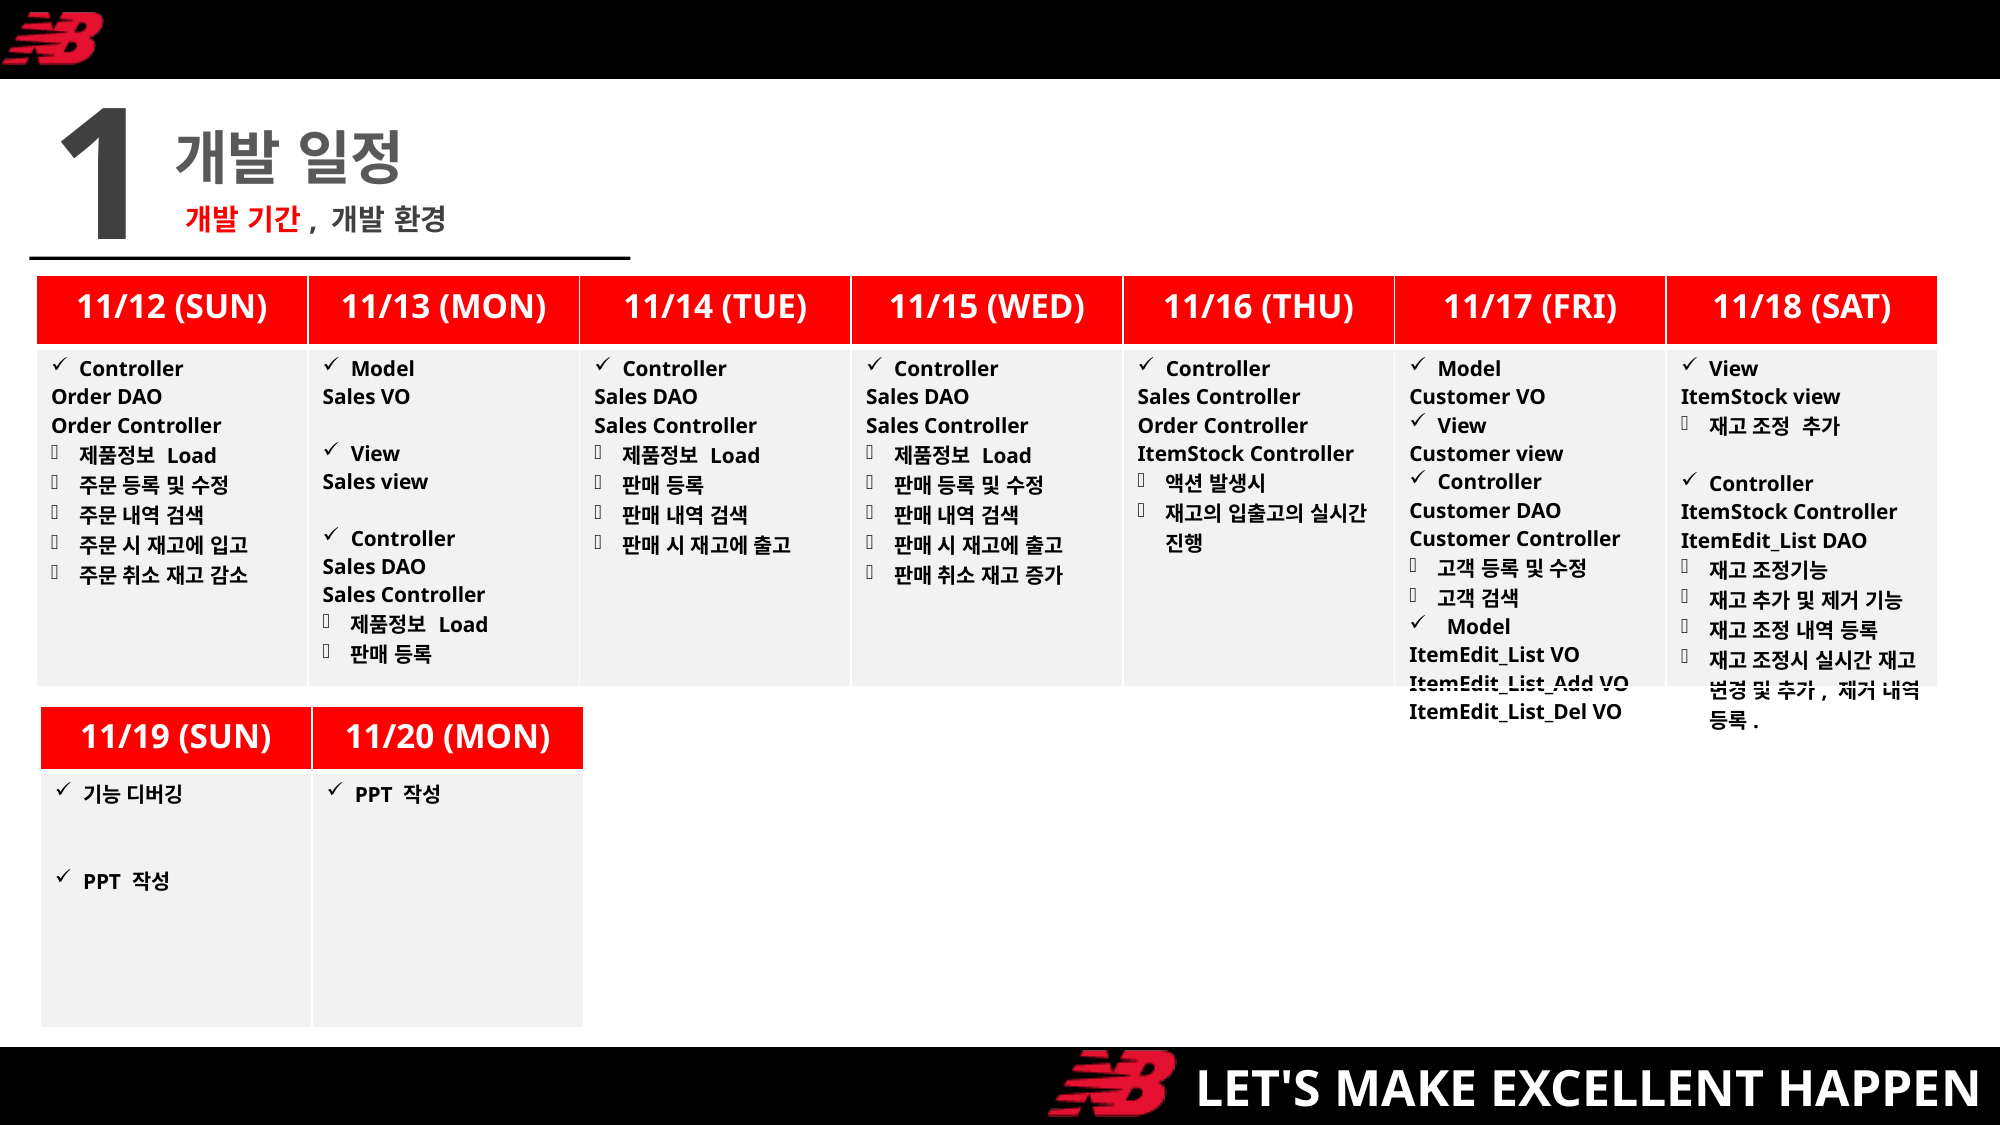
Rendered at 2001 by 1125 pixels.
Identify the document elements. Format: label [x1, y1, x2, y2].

picture [1045, 1049, 1181, 1117]
text_box [0, 0, 2000, 1125]
